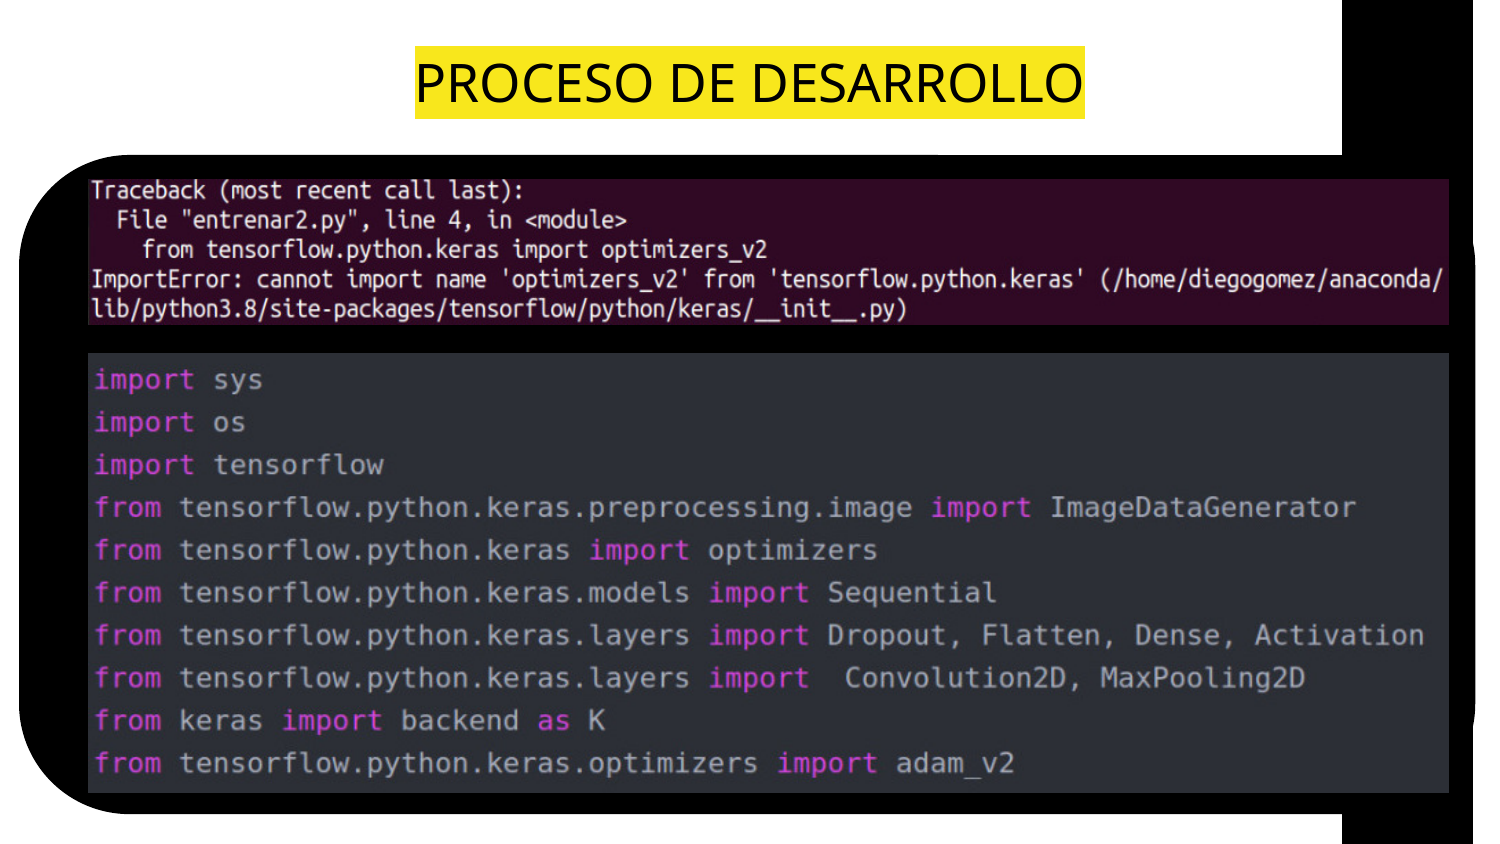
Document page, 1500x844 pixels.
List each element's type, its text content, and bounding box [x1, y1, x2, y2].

picture [88, 179, 1449, 326]
text_box PROCESO DE DESARROLLO [51, 34, 1449, 129]
picture [88, 353, 1449, 793]
